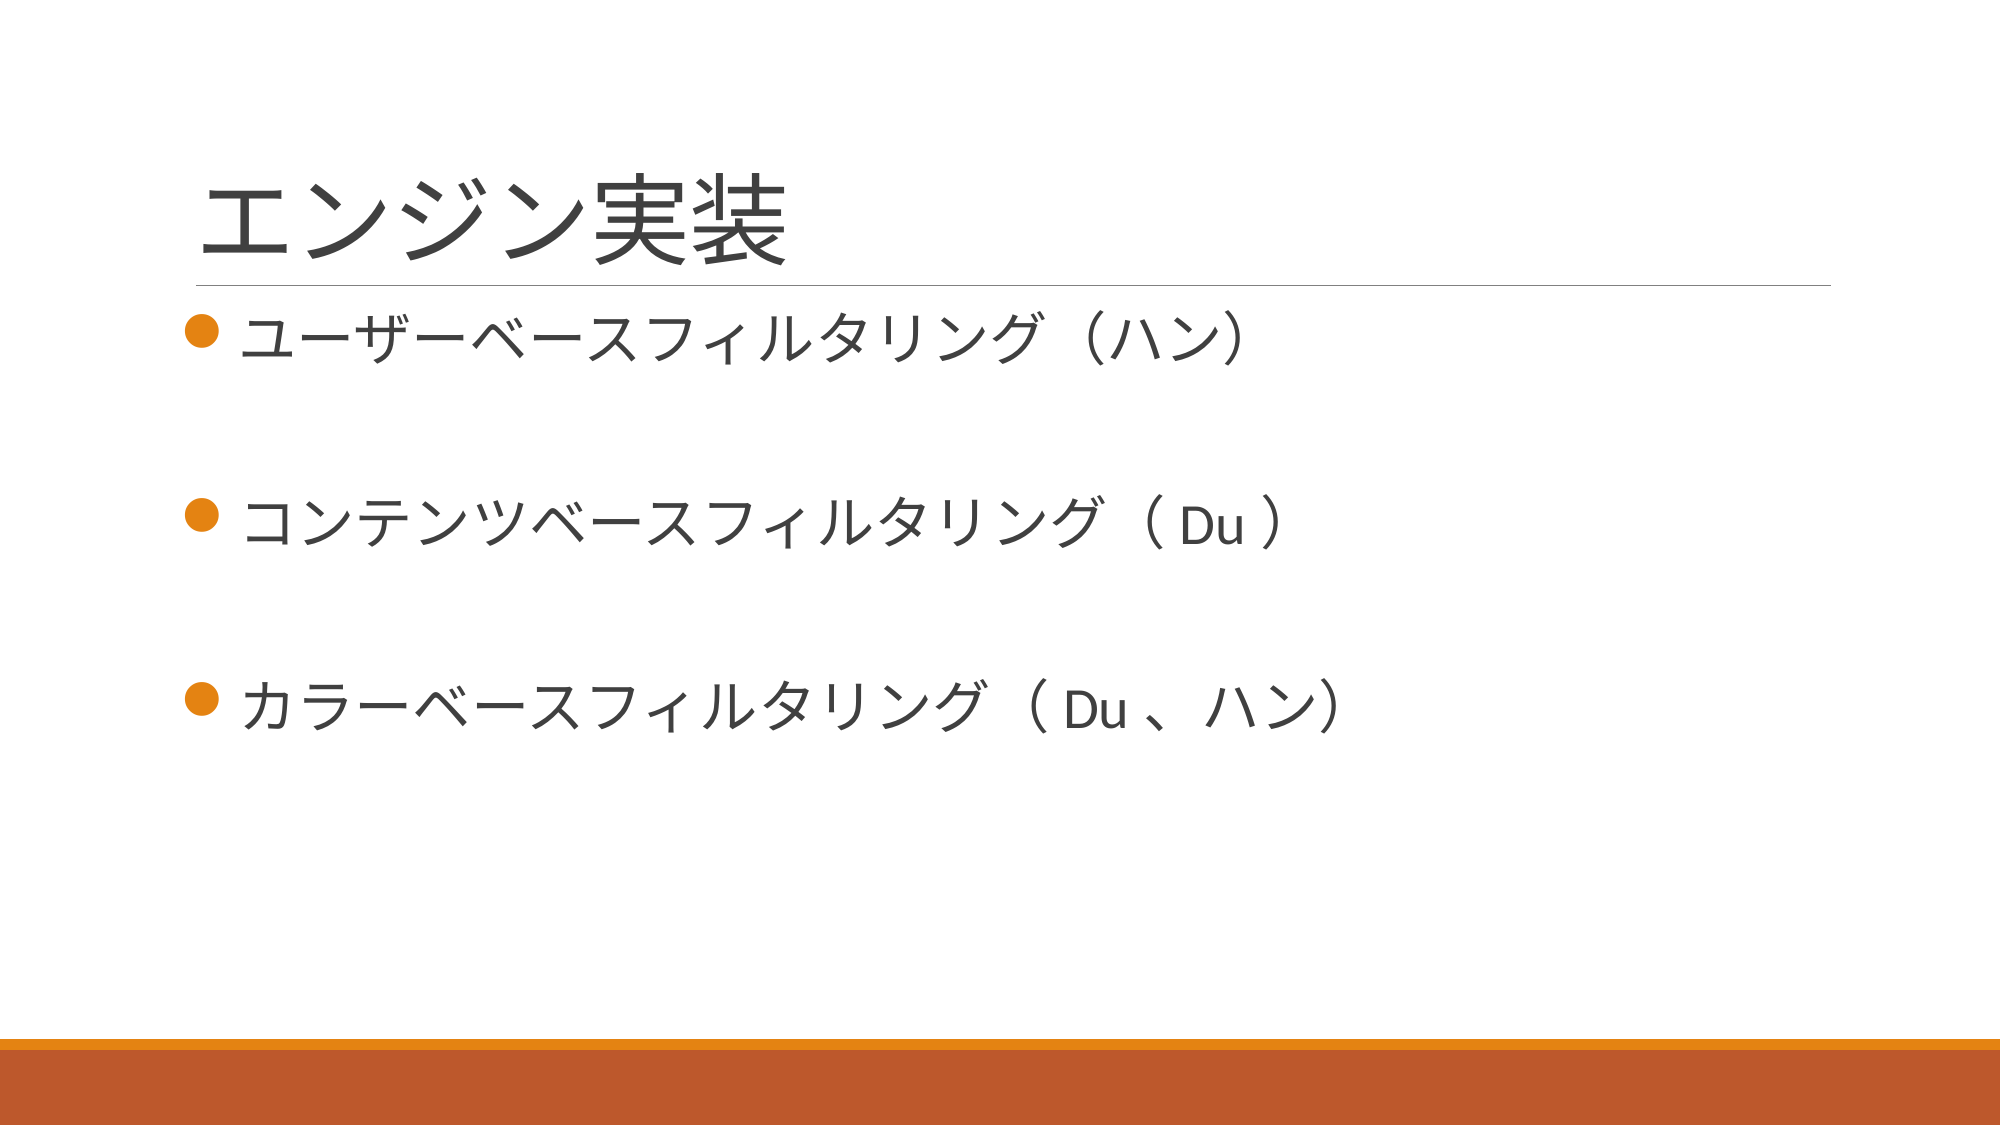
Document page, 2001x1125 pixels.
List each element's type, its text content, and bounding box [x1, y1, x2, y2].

list ユーザーベースフィルタリング（ハン） コンテンツベースフィルタリング（Du） カラーベースフィルタリング（Du、ハン） [180, 302, 1830, 963]
title エンジン実装 [180, 47, 1830, 285]
